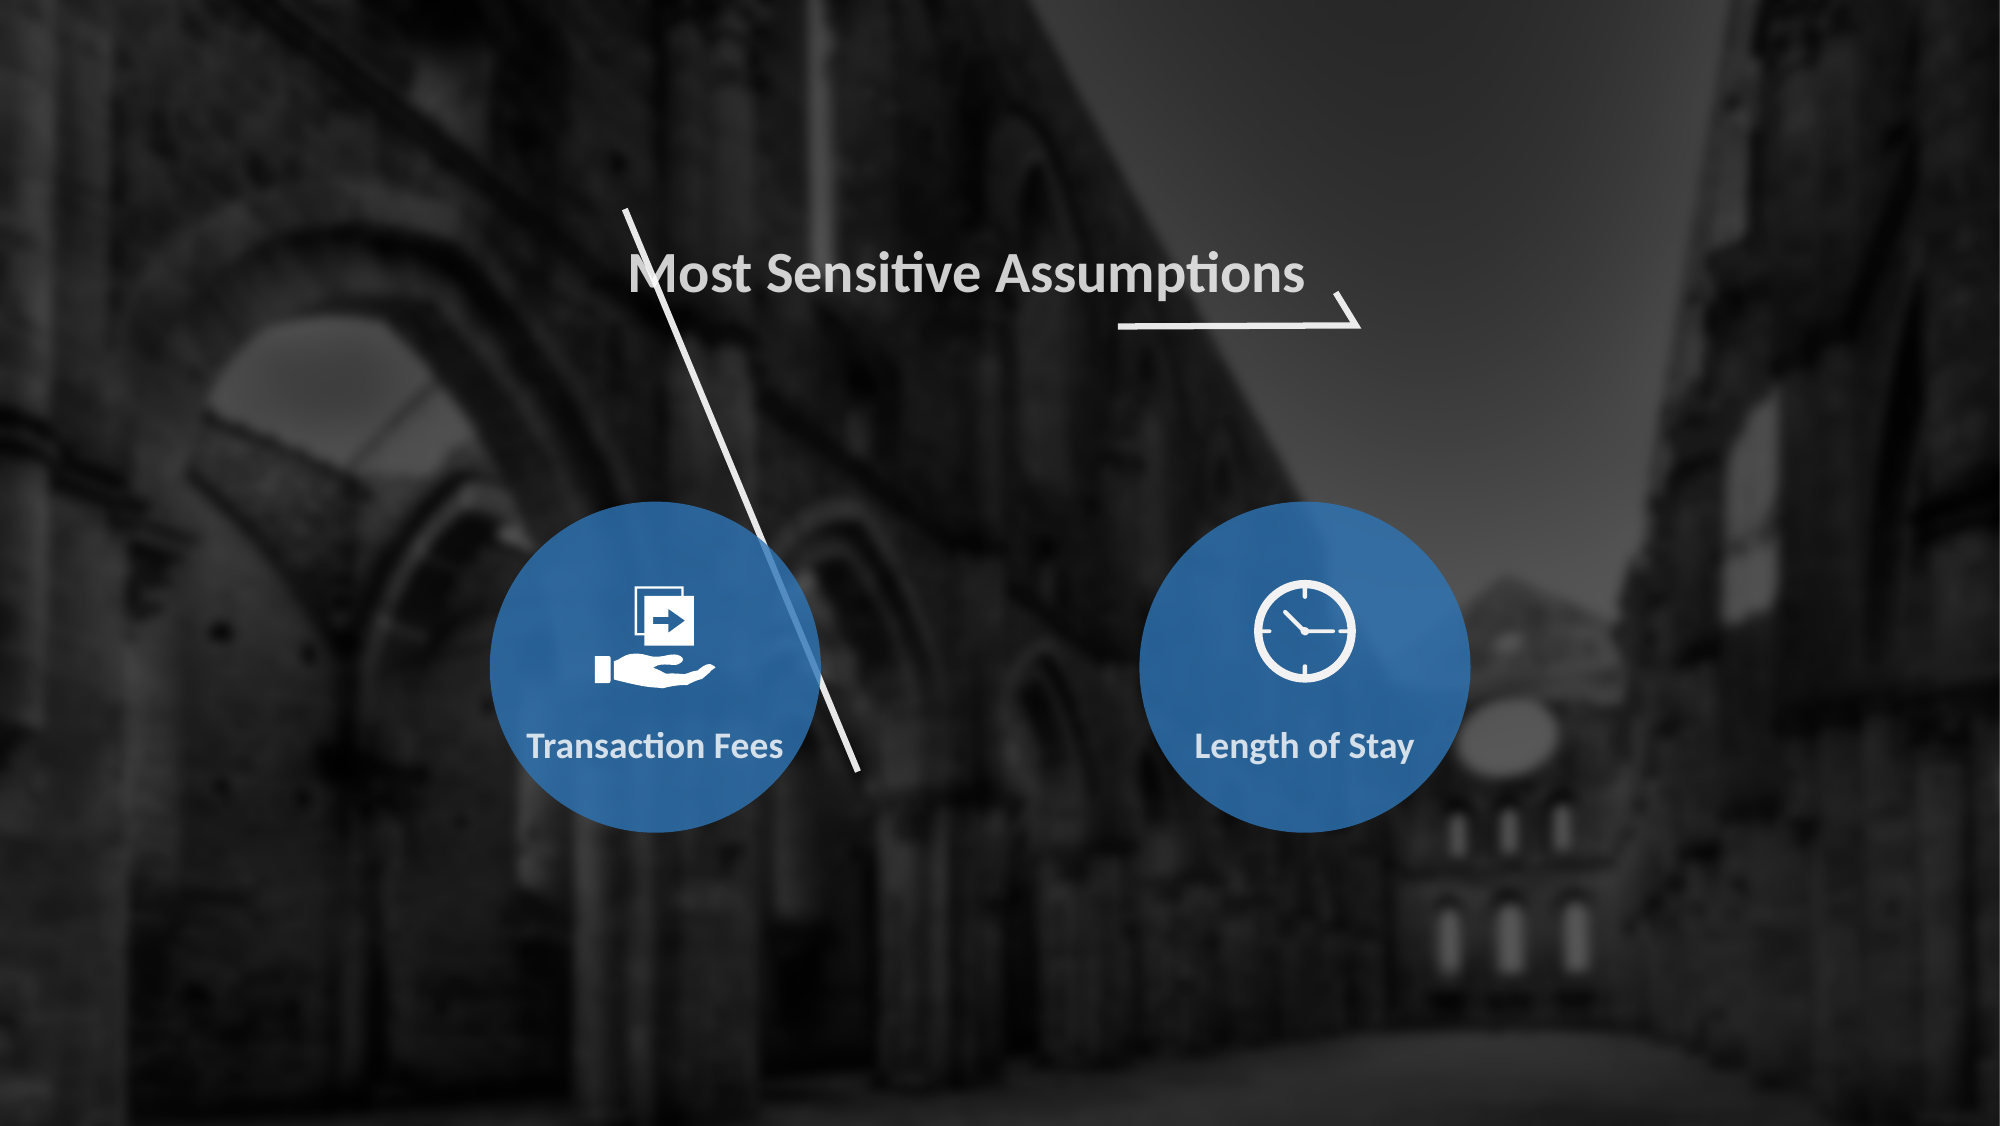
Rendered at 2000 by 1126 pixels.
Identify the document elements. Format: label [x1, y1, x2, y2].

text_box [0, 0, 2000, 1126]
text_box [1139, 501, 1471, 833]
text_box [613, 201, 1356, 327]
text_box [489, 501, 821, 833]
